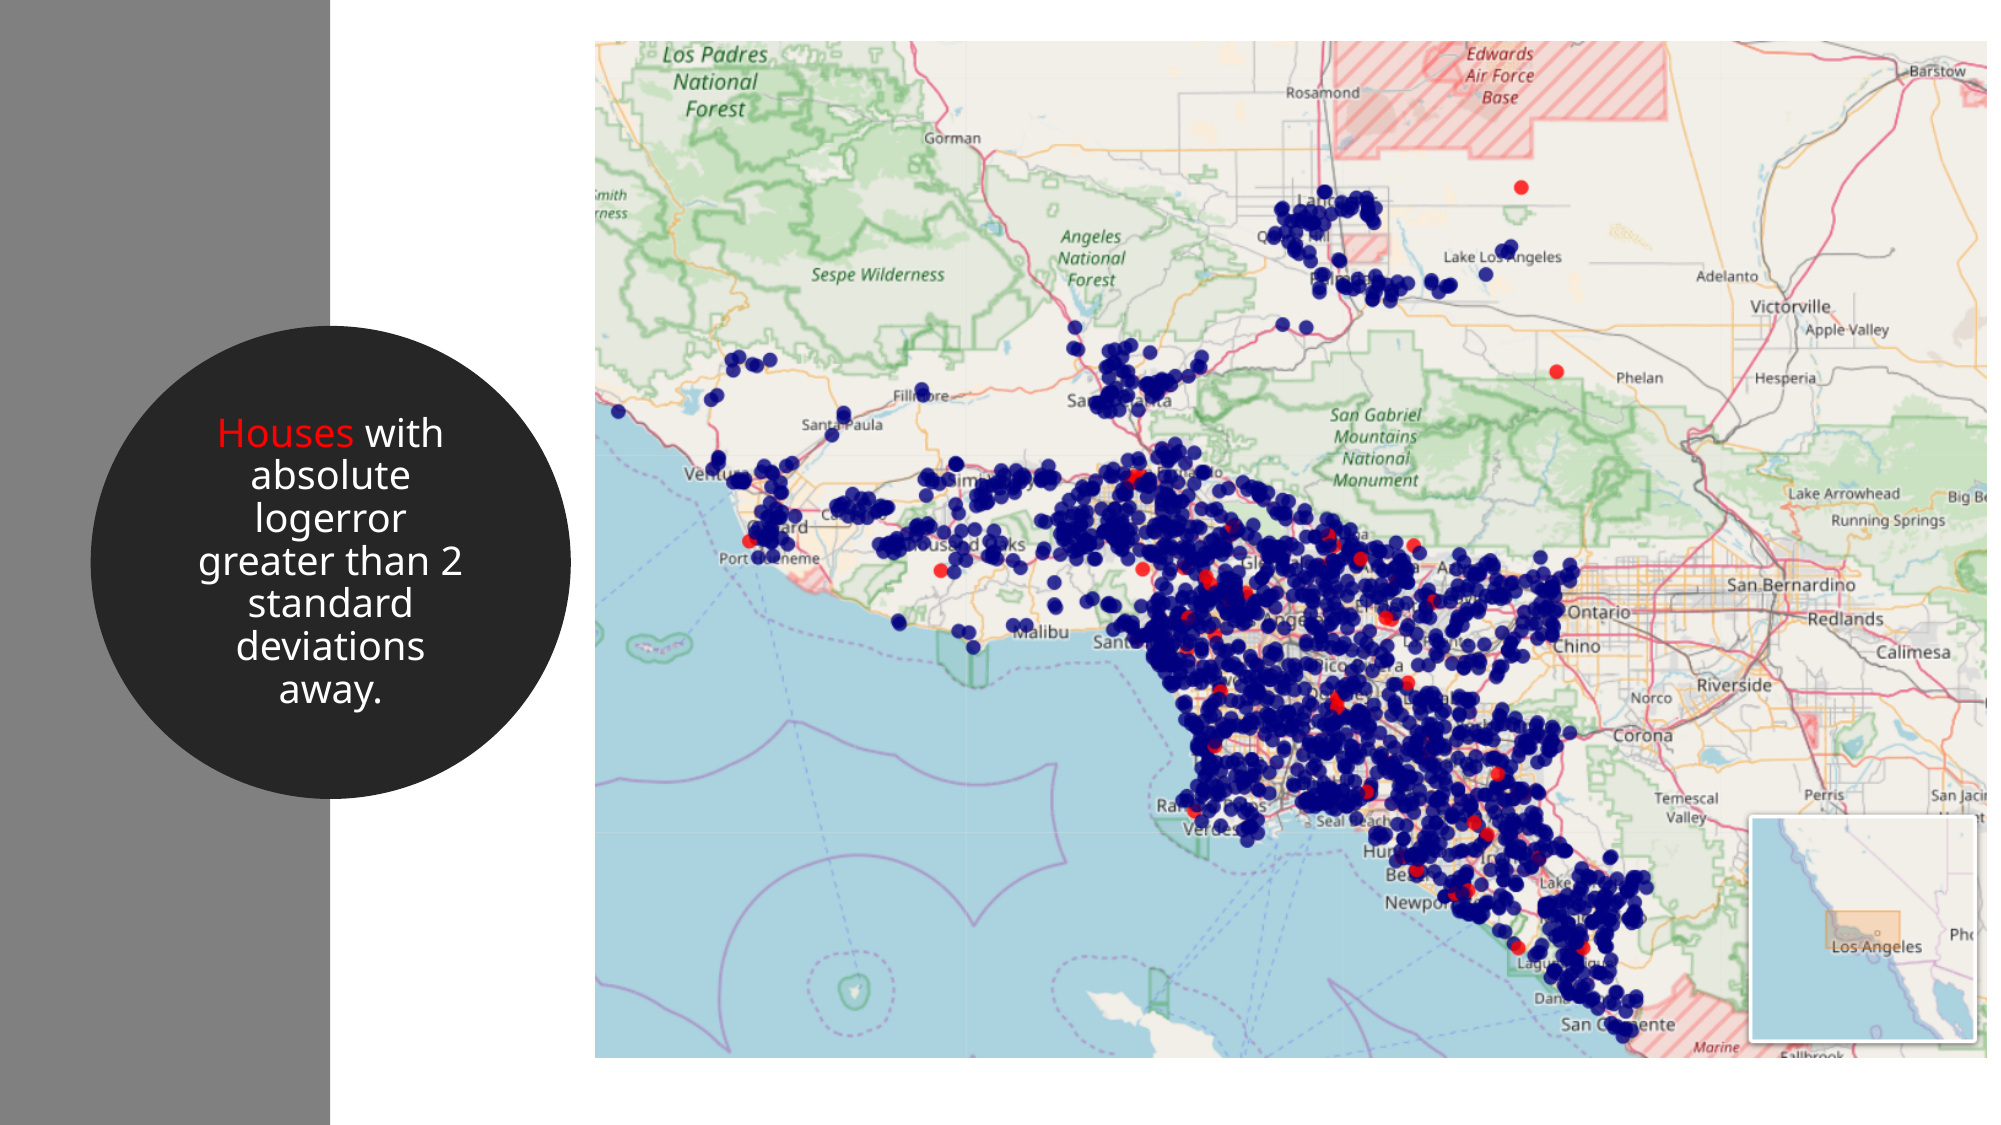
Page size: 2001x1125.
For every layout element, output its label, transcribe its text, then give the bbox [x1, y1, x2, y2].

text_box [0, 0, 331, 1125]
picture [595, 41, 1987, 1058]
text_box Houses with absolute logerror greater than 2 standard deviations away. [105, 340, 557, 785]
